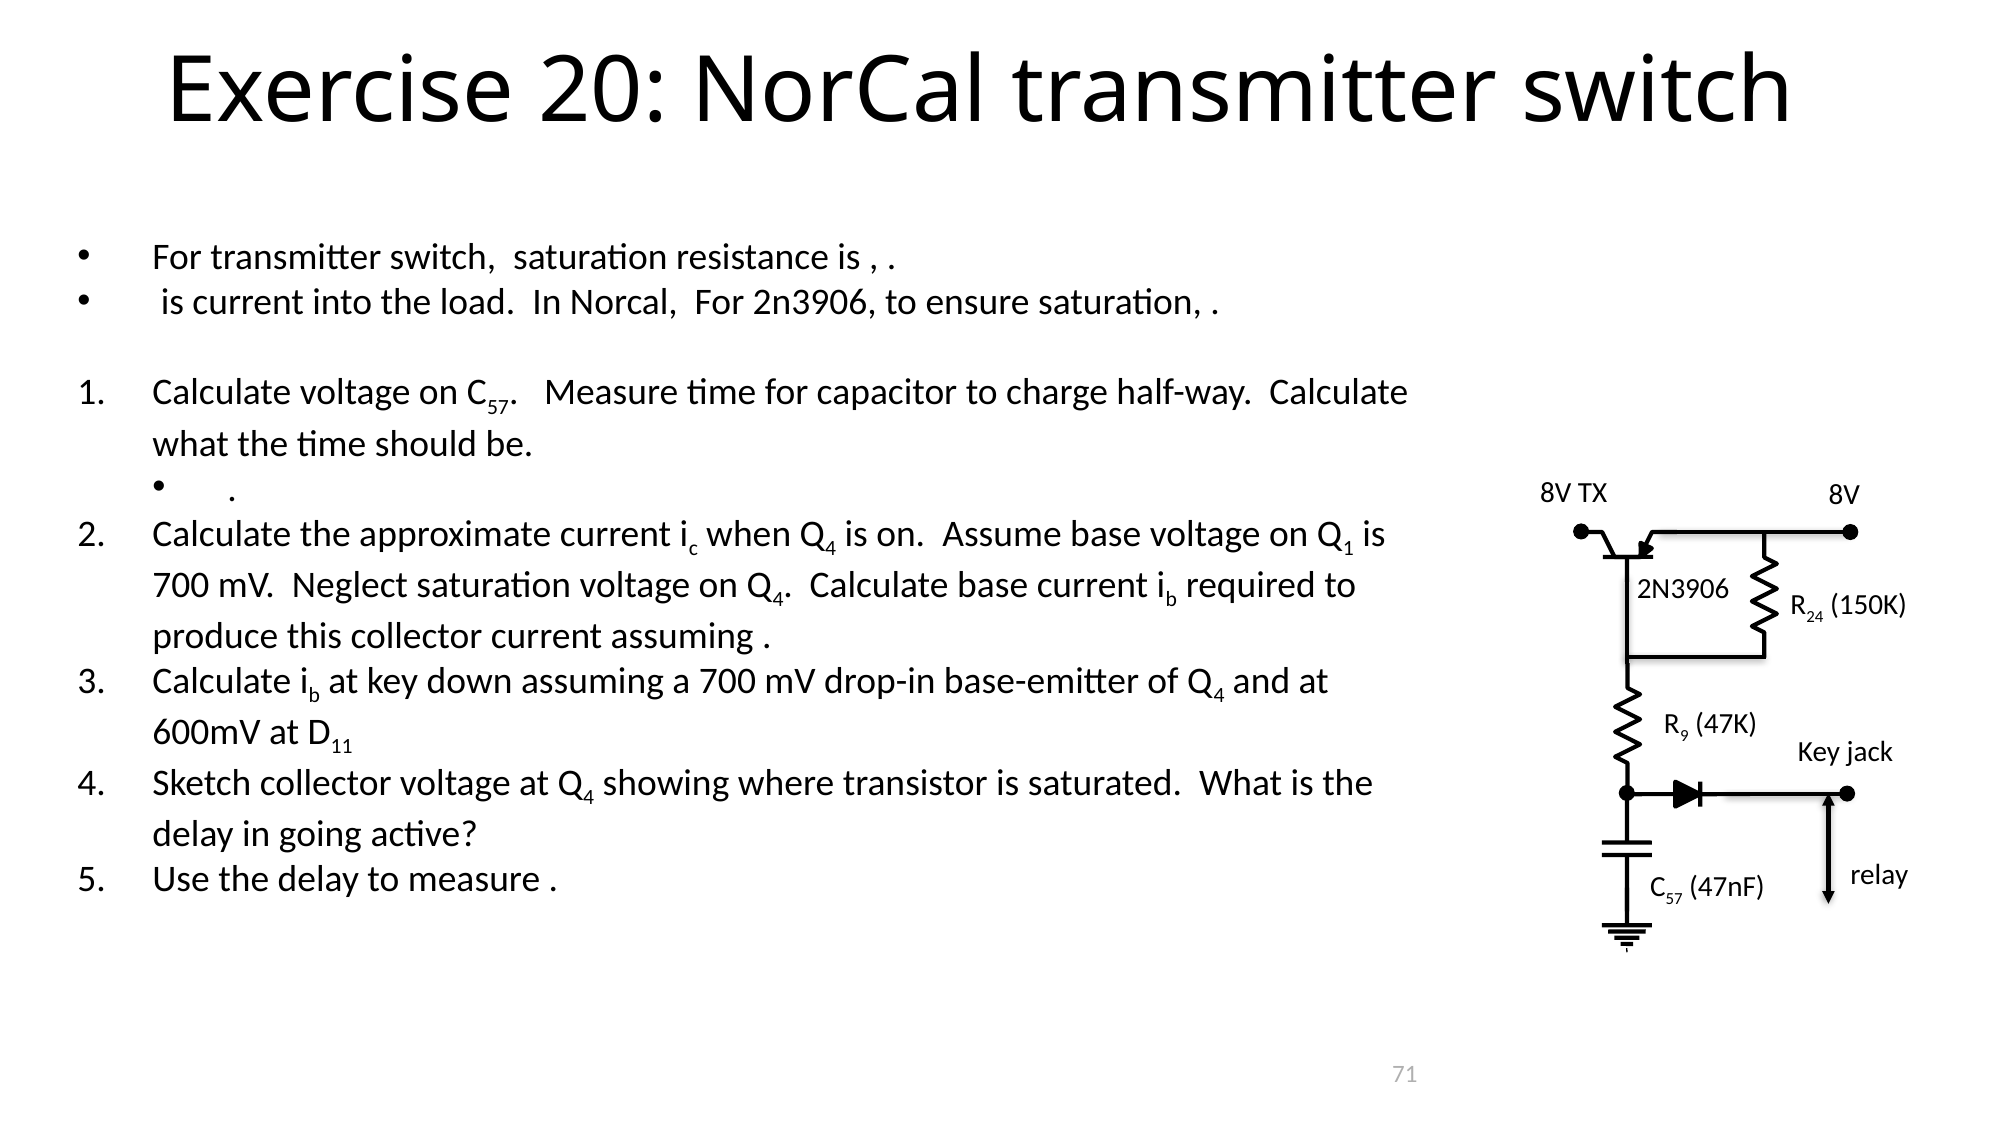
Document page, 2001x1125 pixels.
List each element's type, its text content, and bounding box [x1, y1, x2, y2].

slide_number 71 [1074, 738, 1425, 1125]
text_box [1532, 465, 1962, 951]
text_box Exercise 20: NorCal transmitter switch [0, 29, 1962, 140]
